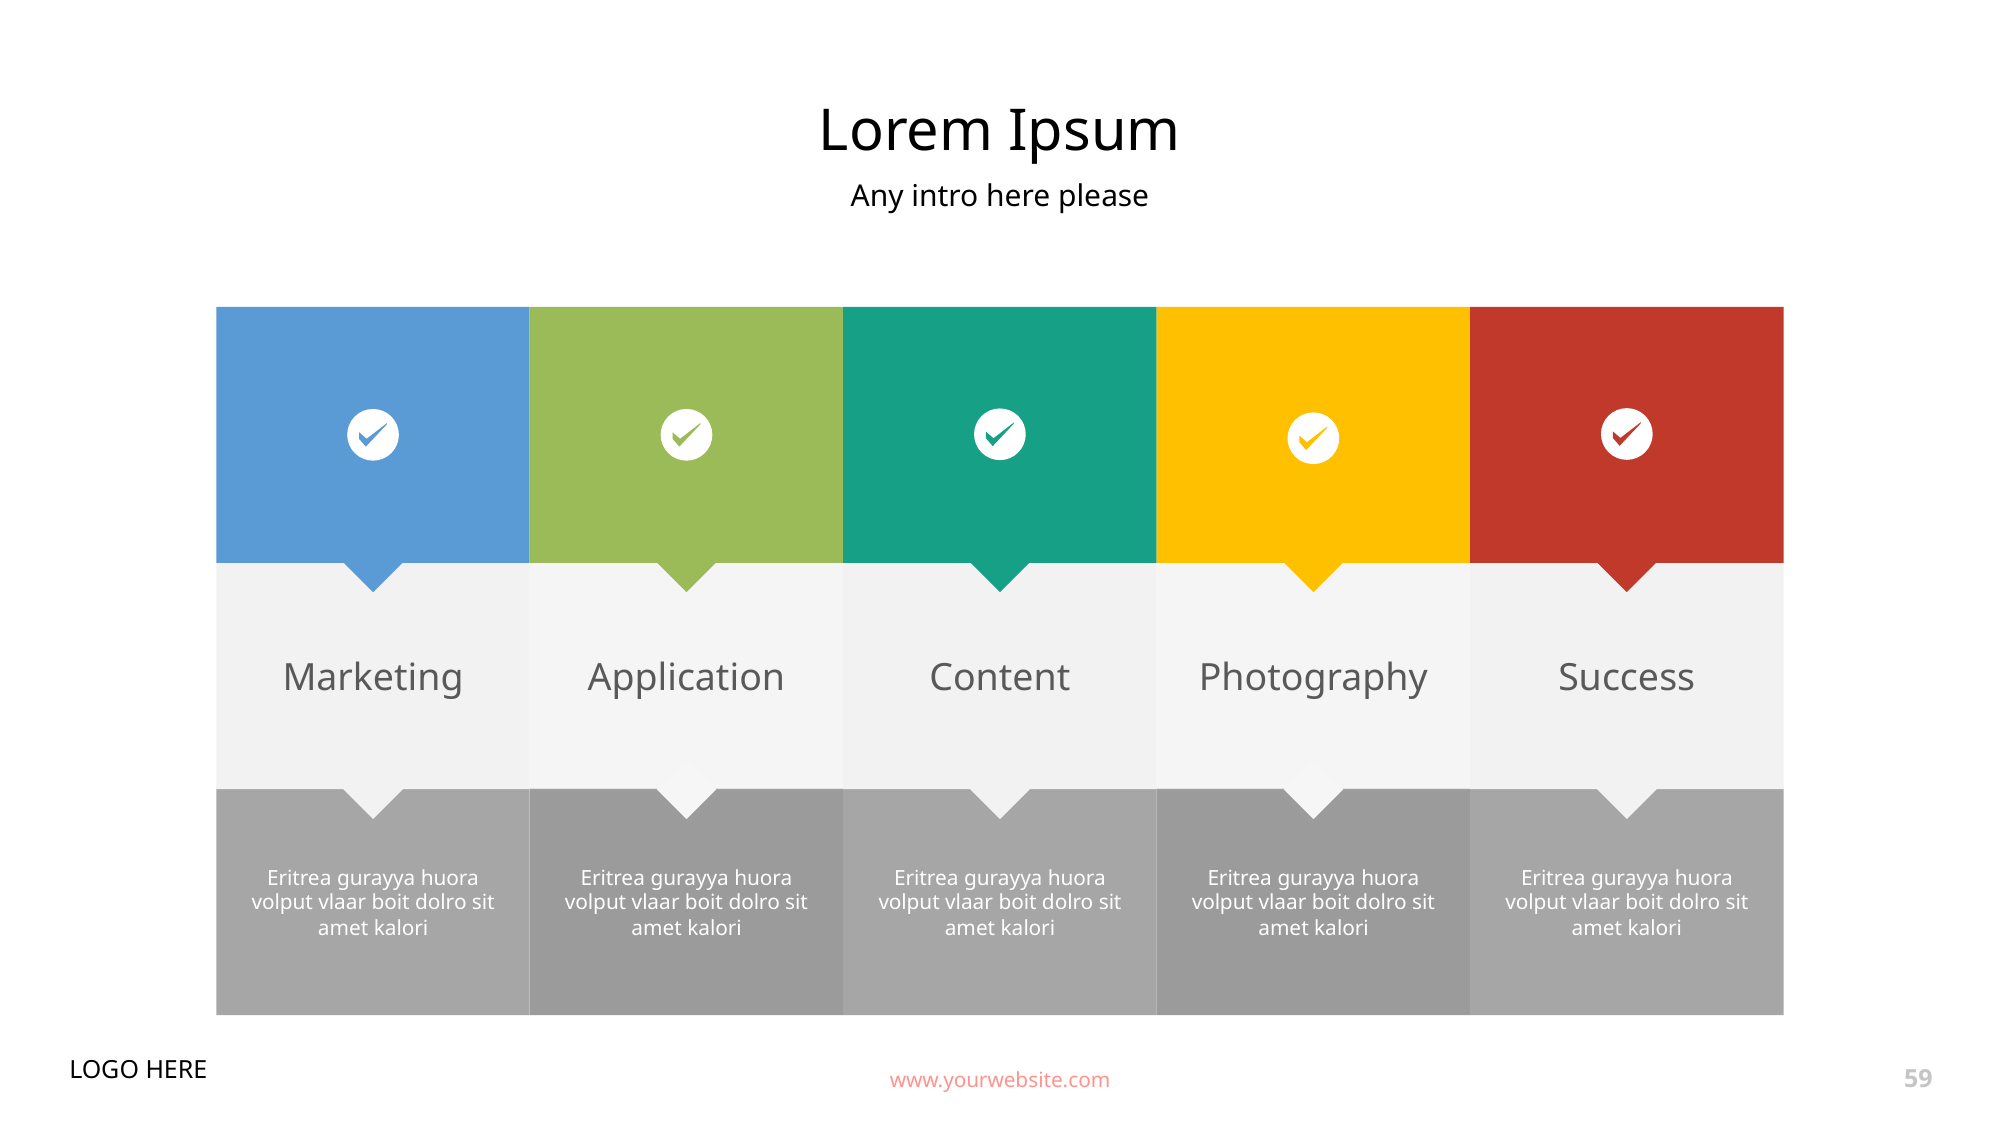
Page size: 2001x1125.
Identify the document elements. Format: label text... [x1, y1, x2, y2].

text_box Eritrea gurayya huora volput vlaar boit dolro sit amet kalori [842, 811, 1156, 1016]
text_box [1600, 408, 1653, 460]
text_box Eritrea gurayya huora volput vlaar boit dolro sit amet kalori [215, 787, 529, 1016]
subtitle Any intro here please [137, 173, 1863, 221]
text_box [843, 306, 1156, 584]
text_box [347, 408, 399, 461]
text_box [660, 408, 713, 461]
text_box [1287, 412, 1340, 465]
slide_number 59 [1475, 1049, 1948, 1110]
text_box Eritrea gurayya huora volput vlaar boit dolro sit amet kalori [529, 811, 842, 1016]
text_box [529, 306, 843, 584]
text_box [1470, 306, 1784, 584]
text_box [1156, 306, 1470, 584]
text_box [216, 306, 529, 584]
text_box Eritrea gurayya huora volput vlaar boit dolro sit amet kalori [1156, 811, 1469, 1016]
footer www.yourwebsite.com [680, 1049, 1338, 1110]
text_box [216, 584, 529, 811]
title Lorem Ipsum [137, 93, 1863, 171]
text_box LOGO HERE [54, 1049, 680, 1114]
text_box Eritrea gurayya huora volput vlaar boit dolro sit amet kalori [1469, 787, 1785, 1016]
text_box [1156, 584, 1470, 811]
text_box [843, 584, 1156, 811]
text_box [1470, 584, 1784, 811]
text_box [529, 584, 843, 811]
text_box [974, 408, 1026, 461]
